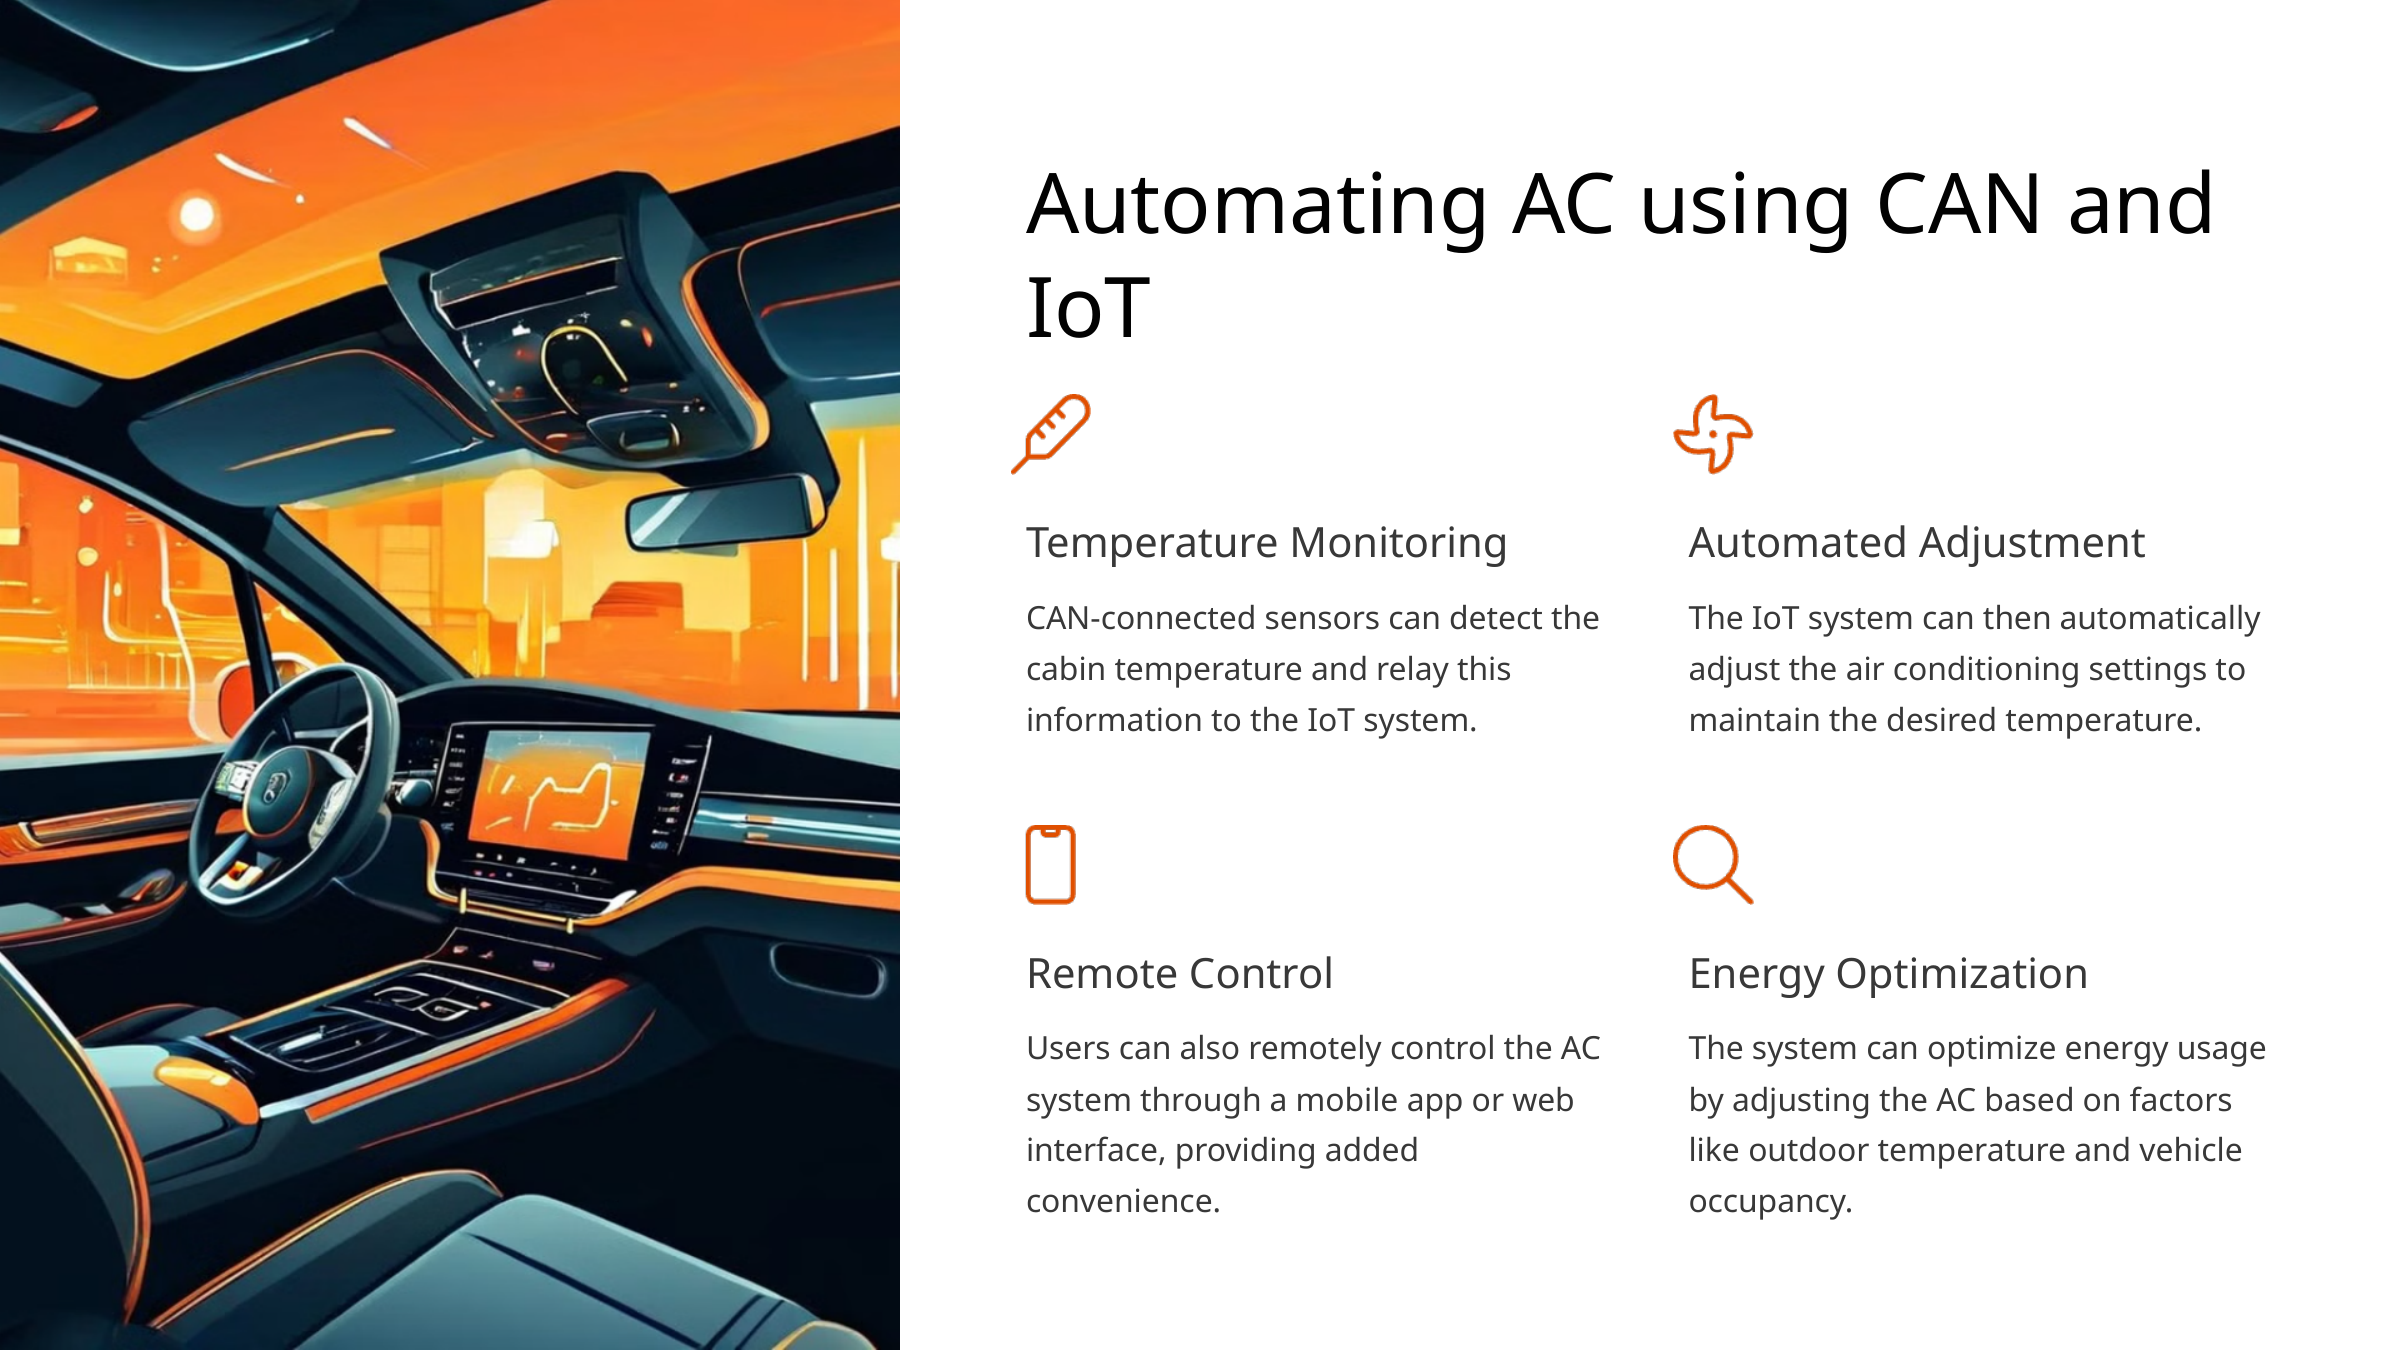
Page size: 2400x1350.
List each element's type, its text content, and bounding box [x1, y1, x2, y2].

text_box The system can optimize energy usage by adjusting the AC based on factors like outdoor temperature and vehicle occupancy. [1673, 1008, 2289, 1212]
text_box Automated Adjustment [1673, 506, 2110, 559]
text_box CAN-connected sensors can detect the cabin temperature and relay this information to the IoT system. [1011, 577, 1626, 730]
text_box The IoT system can then automatically adjust the air conditioning settings to maintain the desired temperature. [1673, 577, 2289, 730]
text_box Automating AC using CAN and IoT [1011, 138, 2289, 347]
picture [1011, 825, 1091, 906]
text_box Remote Control [1011, 936, 1429, 989]
text_box Energy Optimization [1673, 936, 2092, 989]
text_box Temperature Monitoring [1011, 506, 1471, 559]
picture [1673, 825, 1754, 906]
picture [1011, 394, 1091, 475]
picture [0, 0, 900, 1350]
text_box [900, 0, 2400, 1350]
picture [1673, 394, 1754, 475]
text_box Users can also remotely control the AC system through a mobile app or web interface, providing added convenience. [1011, 1008, 1626, 1161]
